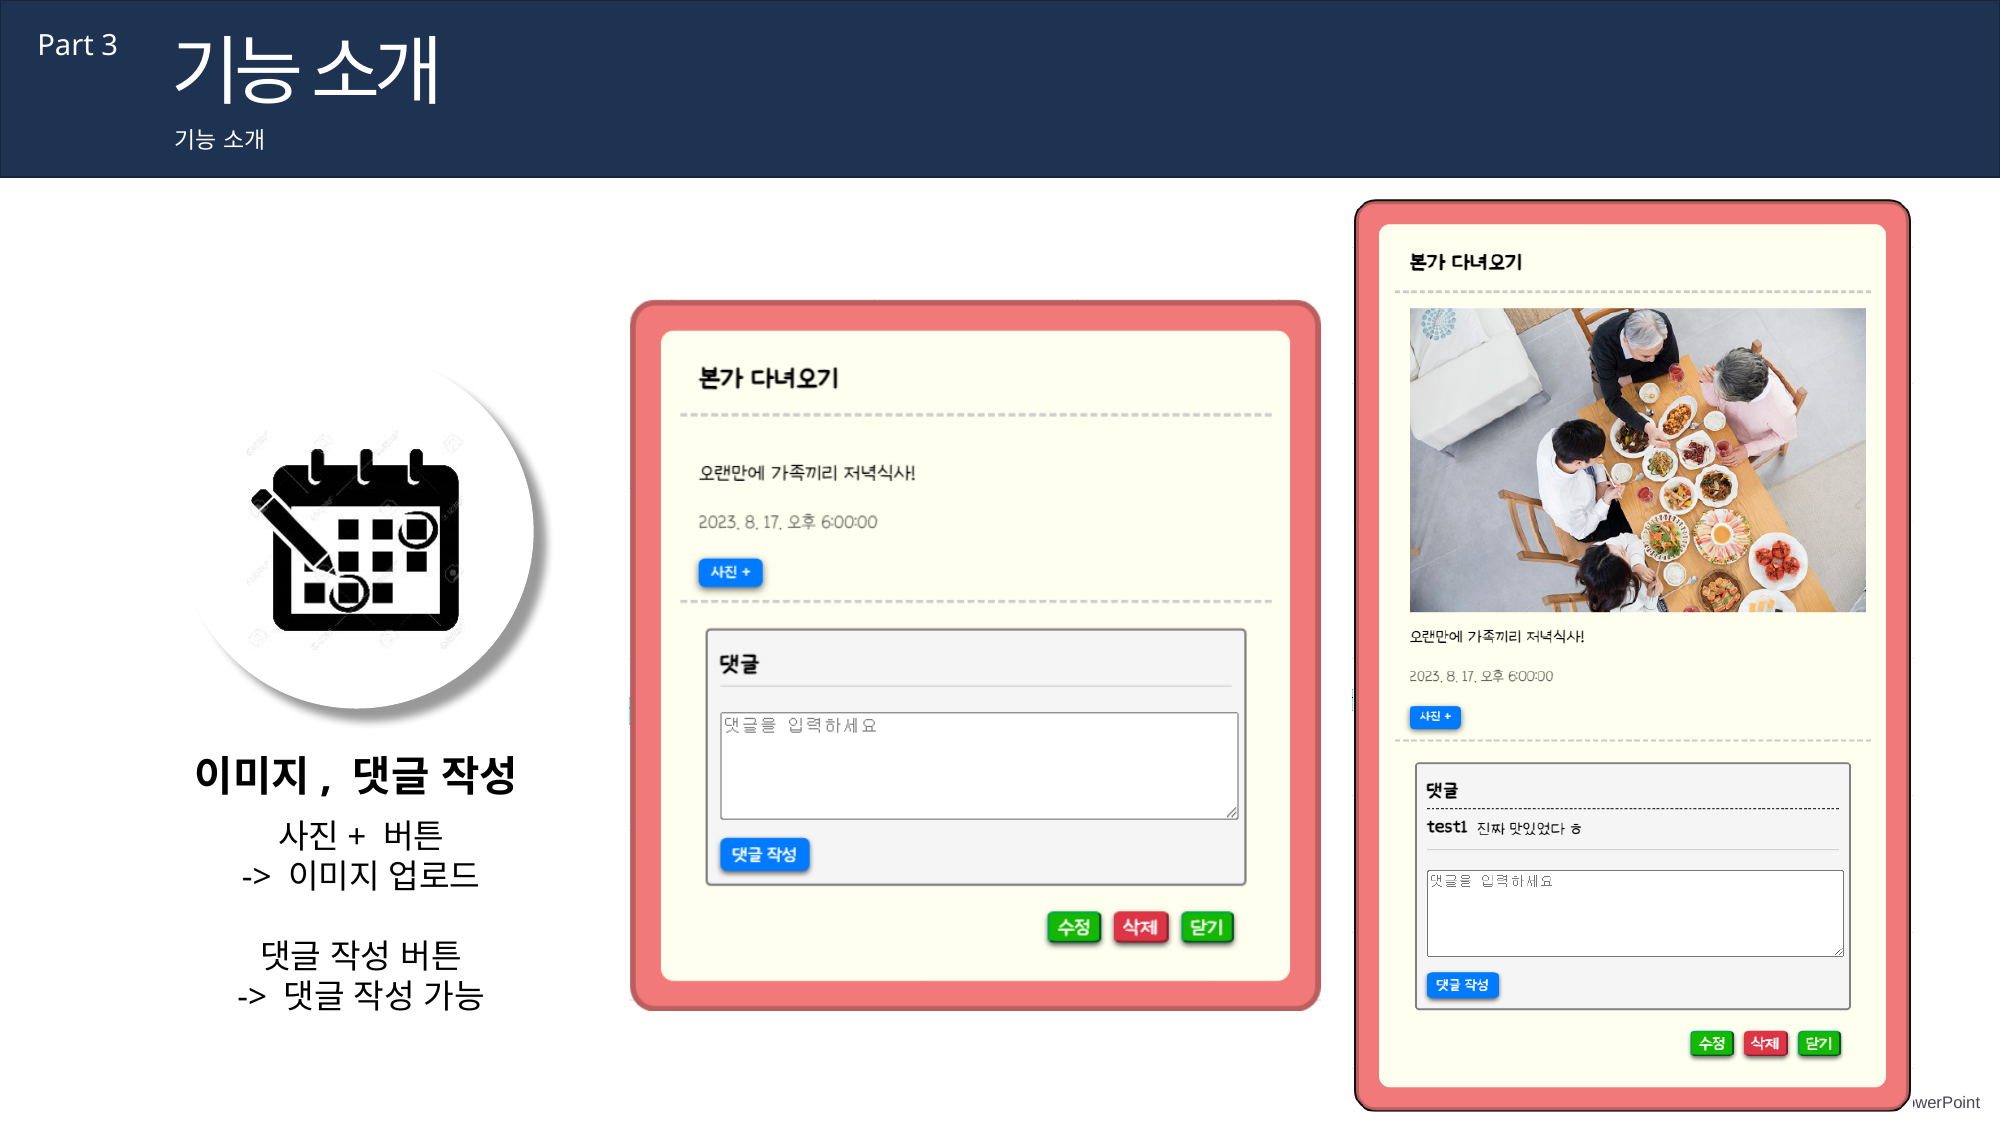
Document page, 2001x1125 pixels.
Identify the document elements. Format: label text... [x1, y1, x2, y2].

text_box Part 3 [22, 19, 141, 69]
text_box [0, 0, 2000, 178]
picture [629, 299, 1321, 1011]
text_box 기능 소개 [159, 117, 281, 161]
text_box 이미지, 댓글 작성 [160, 742, 553, 808]
text_box 기능 소개 [156, 16, 459, 122]
picture [1352, 197, 1913, 1112]
text_box [178, 353, 535, 710]
text_box 사진+ 버튼 -> 이미지 업로드 댓글 작성 버튼 -> 댓글 작성 가능 [116, 808, 607, 1023]
picture [240, 425, 470, 655]
